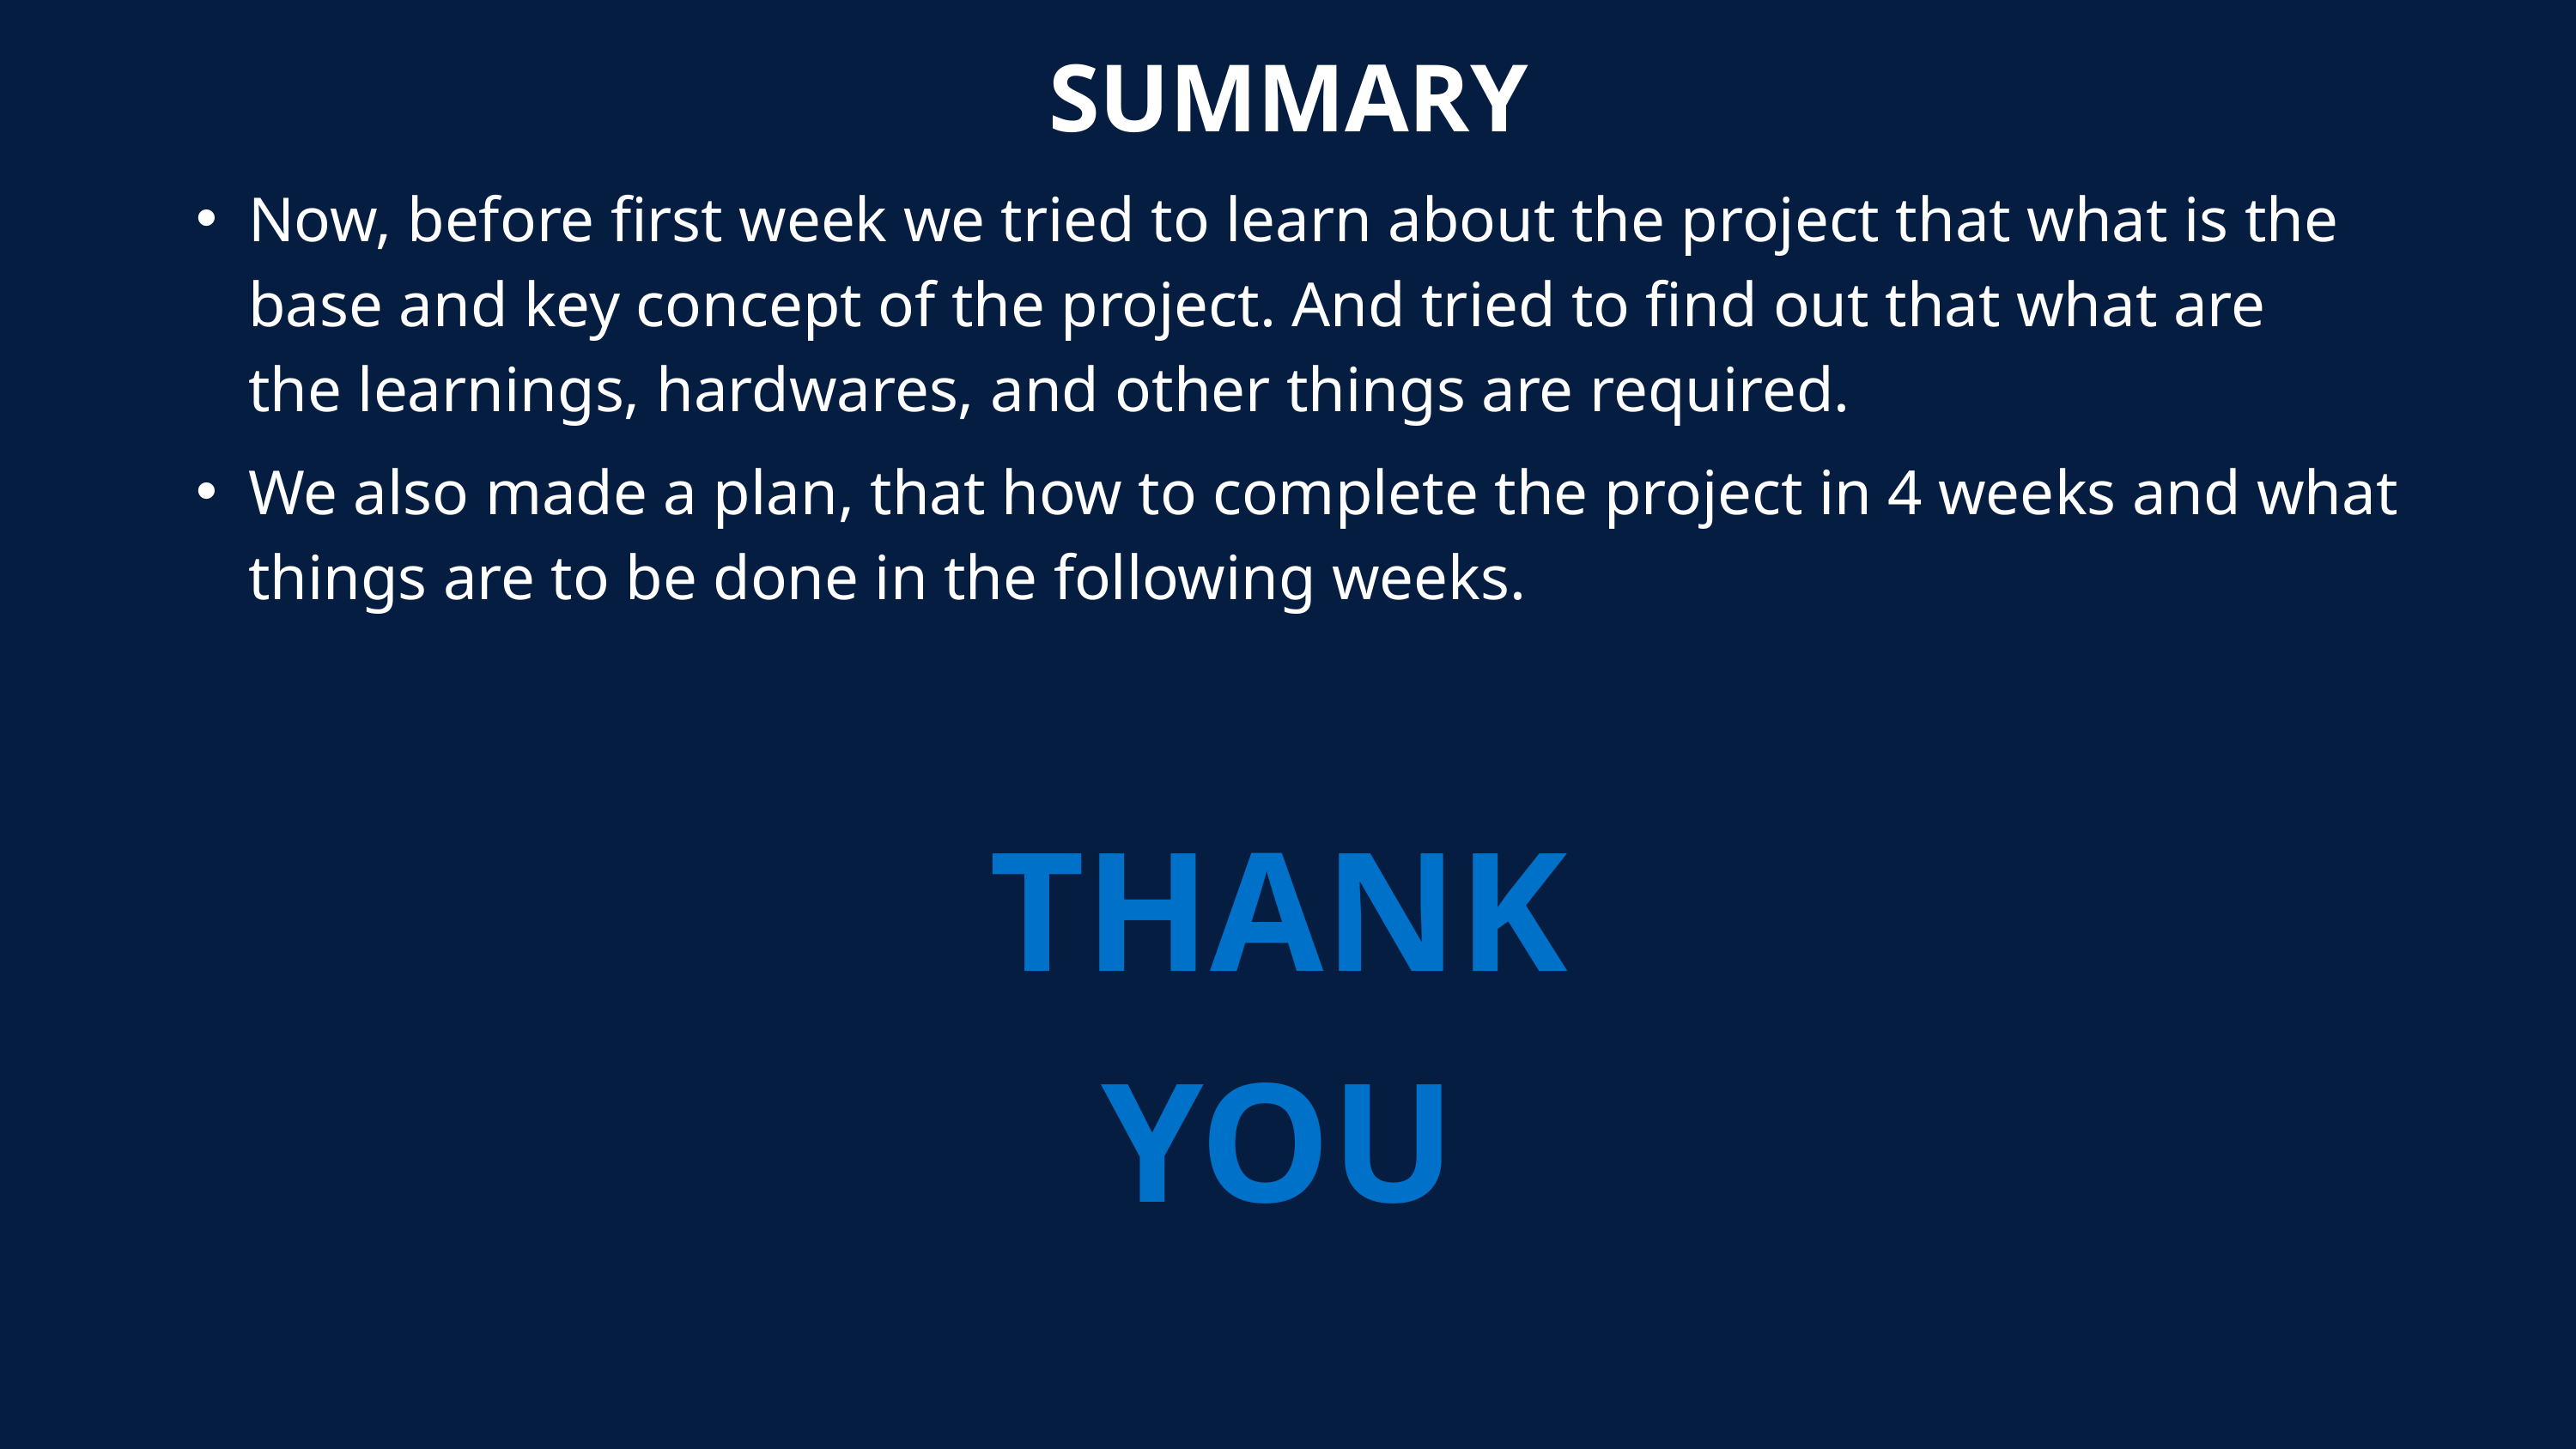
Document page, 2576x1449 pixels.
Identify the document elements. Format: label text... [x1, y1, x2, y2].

text_box Now, before first week we tried to learn about the project that what is the base and key concept of the project. And tried to find out that what are the learnings, hardwares, and other things are required. [144, 168, 2357, 424]
text_box SUMMARY [1046, 20, 1532, 150]
text_box THANK YOU [790, 773, 1767, 1235]
text_box We also made a plan, that how to complete the project in 4 weeks and what things are to be done in the following weeks. [144, 441, 2412, 612]
